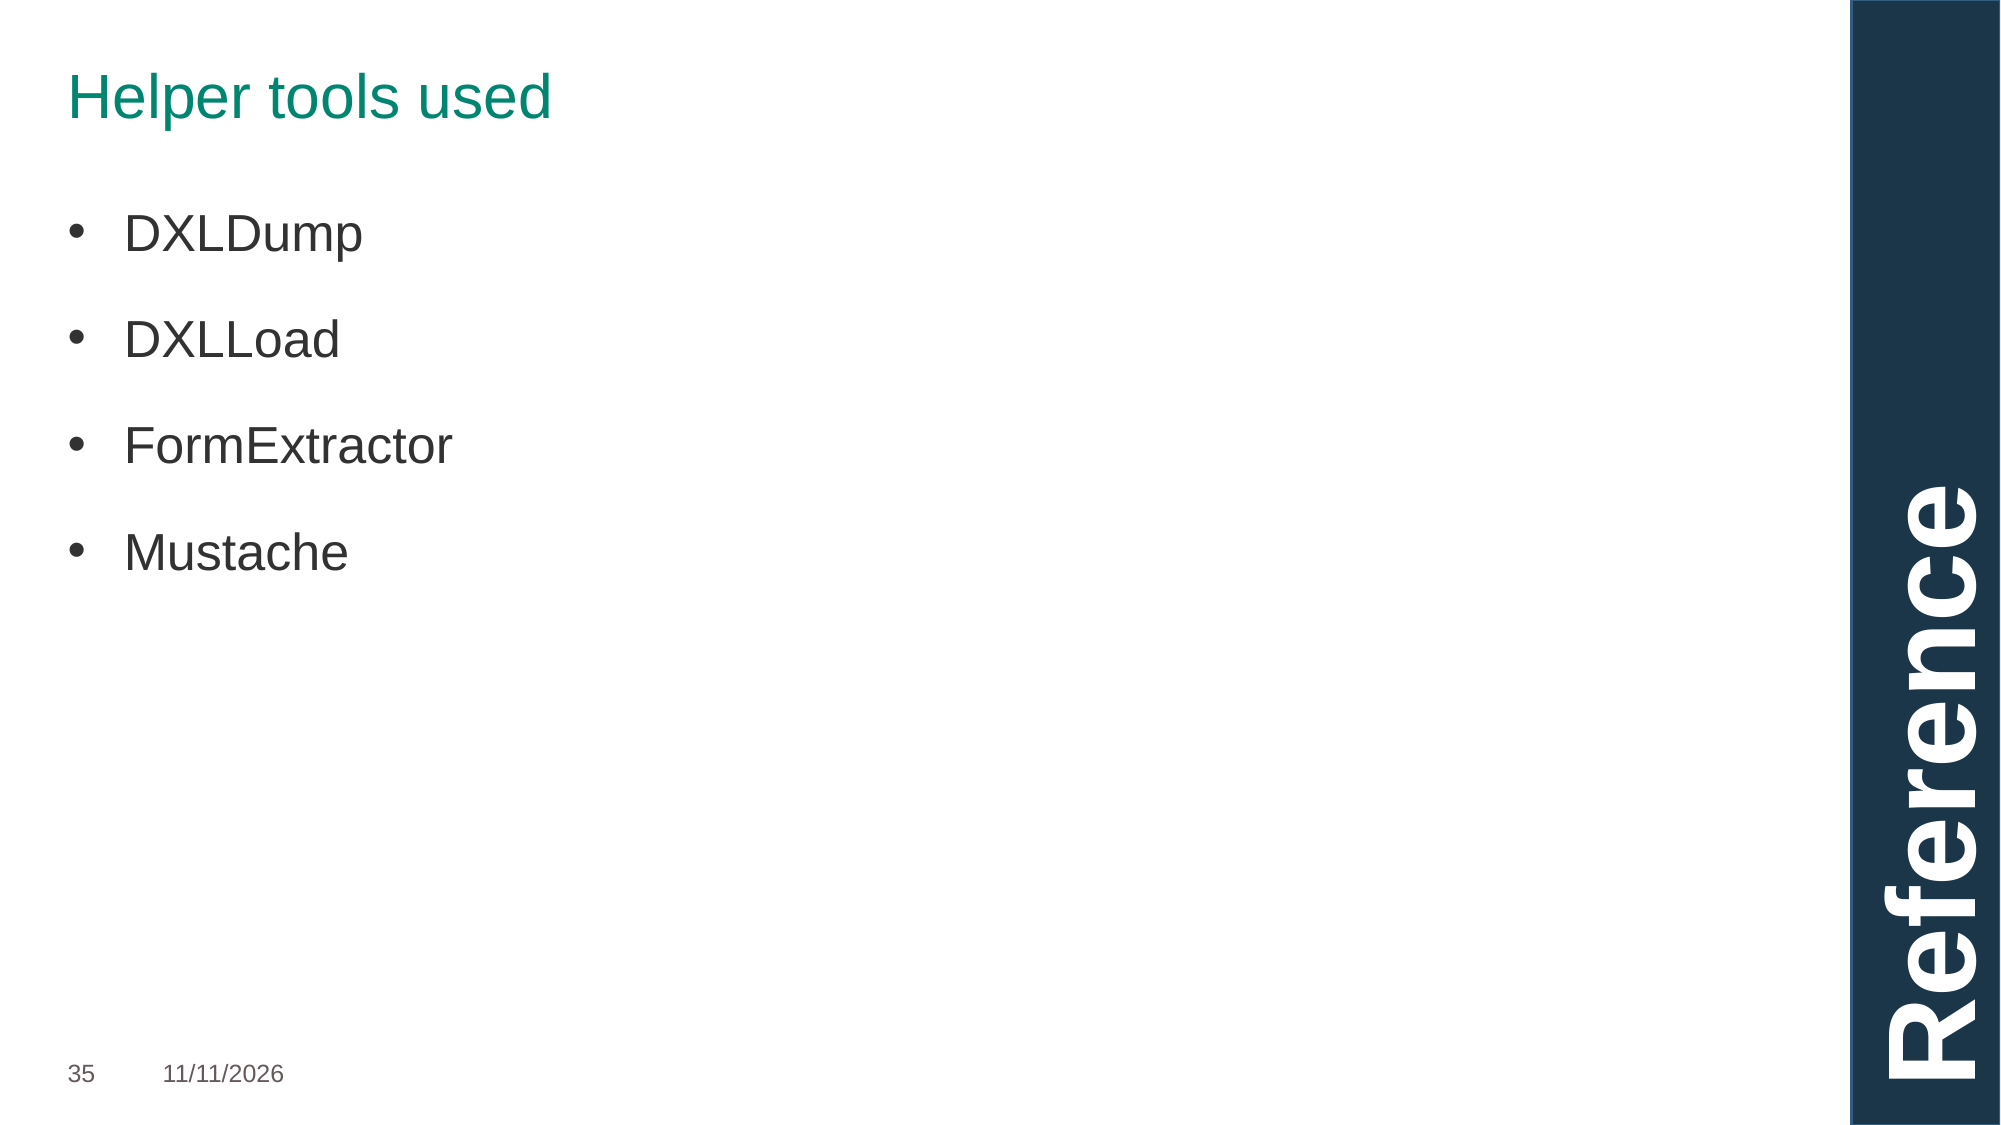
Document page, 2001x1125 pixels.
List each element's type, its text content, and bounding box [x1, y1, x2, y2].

list Helper tools used [52, 56, 1578, 143]
list DXLDump DXLLoad FormExtractor Mustache [52, 197, 1578, 988]
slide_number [147, 1042, 598, 1103]
text_box Reference [1859, 431, 1963, 1103]
slide_number 35 [52, 1042, 147, 1103]
